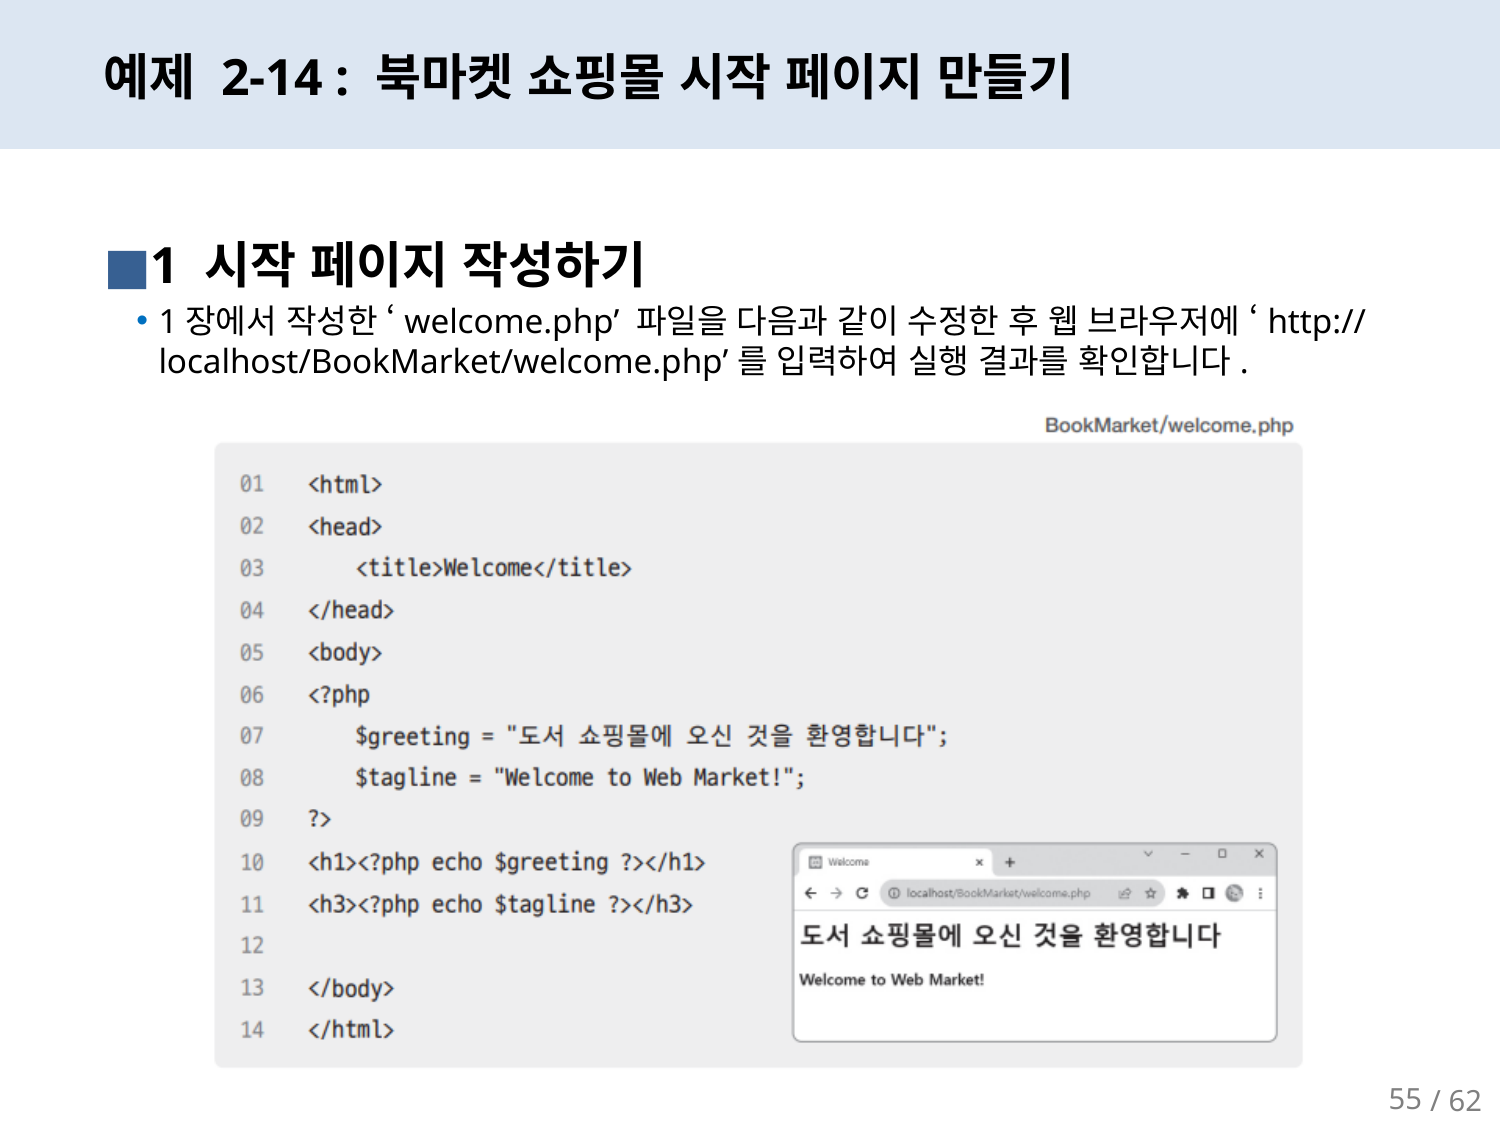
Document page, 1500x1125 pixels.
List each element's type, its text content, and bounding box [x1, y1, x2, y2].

picture [209, 412, 1314, 1071]
list 1 시작 페이지 작성하기 1장에서 작성한 ‘welcome.php’ 파일을 다음과 같이 수정한 후 웹 브라우저에 ‘http://localhost/BookMarket/welcome.php’를 입력하여 실행 결과를 확인합니다. [88, 196, 1436, 1083]
title 예제 2-14 : 북마켓 쇼핑몰 시작 페이지 만들기 [88, 30, 1211, 121]
